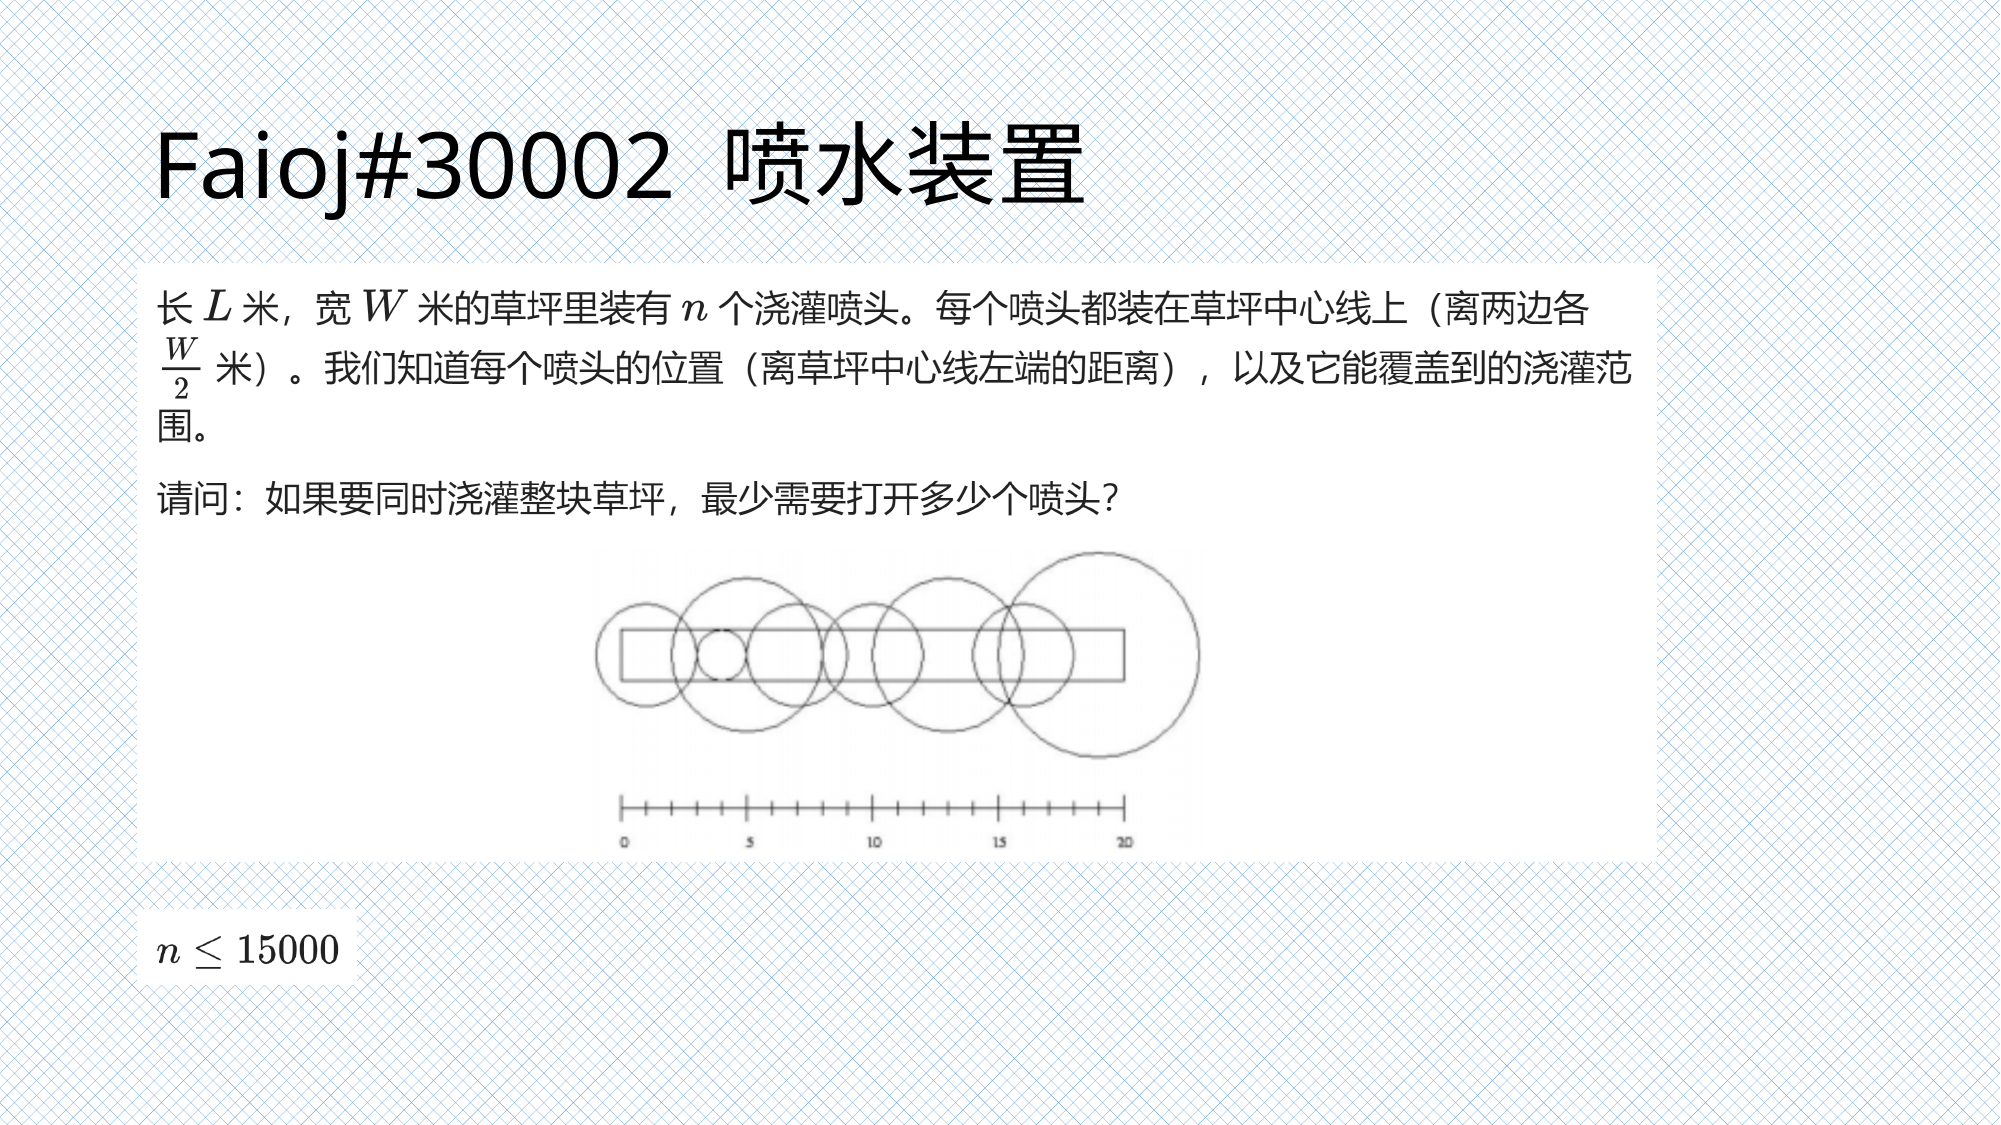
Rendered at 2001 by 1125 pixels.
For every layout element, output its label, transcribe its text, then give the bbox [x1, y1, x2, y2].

title Faioj#30002 喷水装置 [137, 59, 1863, 278]
picture [137, 263, 1657, 862]
picture [137, 909, 357, 985]
